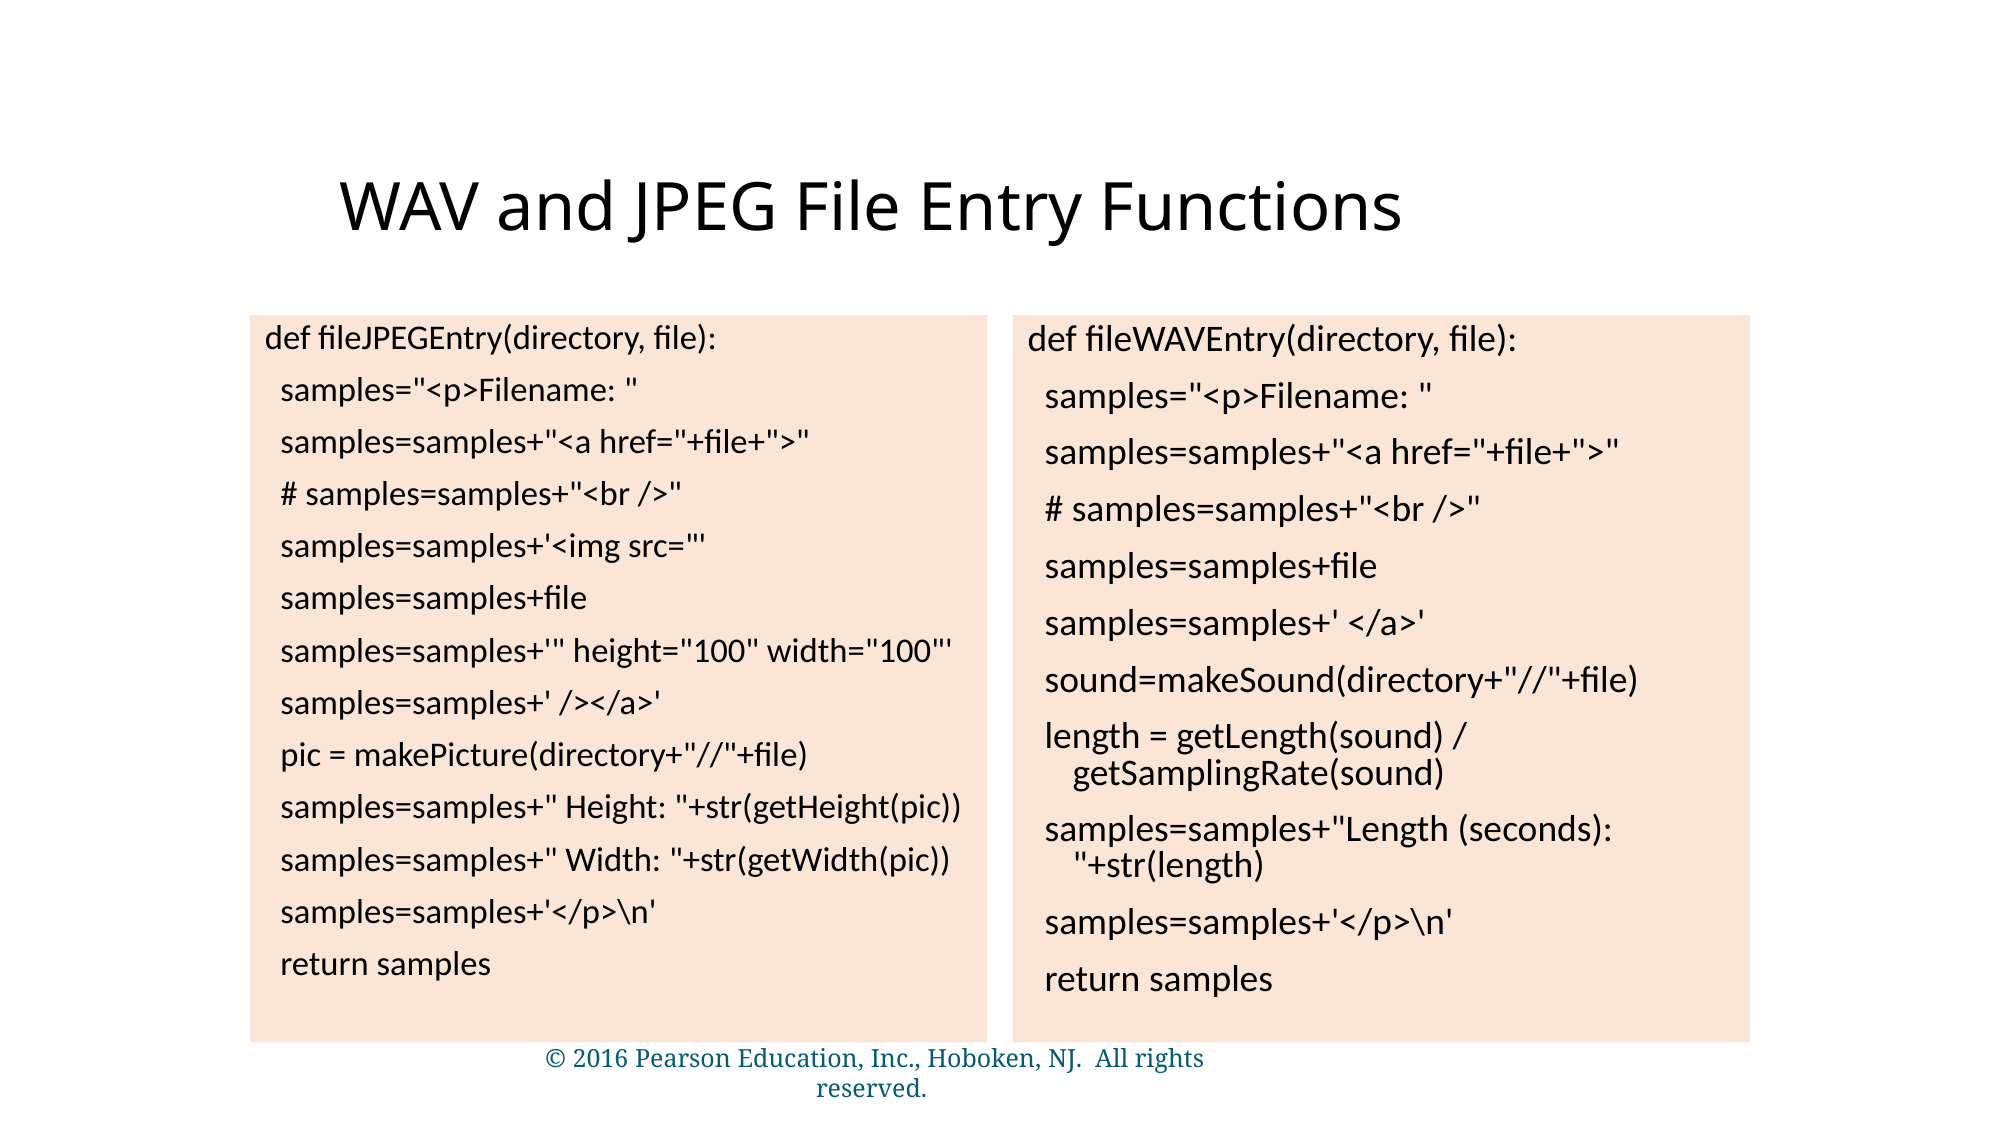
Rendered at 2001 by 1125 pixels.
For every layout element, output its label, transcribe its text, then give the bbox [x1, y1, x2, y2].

list def fileWAVEntry(directory, file): samples="<p>Filename: " samples=samples+"<a href="+file+">" # samples=samples+"<br />" samples=samples+file samples=samples+' </a>' sound=makeSound(directory+"//"+file) length = getLength(sound) / getSamplingRate(sound) samples=samples+"Length (seconds): "+str(length) samples=samples+'</p>\n' return samples [1012, 315, 1750, 1043]
title WAV and JPEG File Entry Functions [324, 115, 1675, 304]
list def fileJPEGEntry(directory, file): samples="<p>Filename: " samples=samples+"<a href="+file+">" # samples=samples+"<br />" samples=samples+'<img src="' samples=samples+file samples=samples+'" height="100" width="100"' samples=samples+' /></a>' pic = makePicture(directory+"//"+file) samples=samples+" Height: "+str(getHeight(pic)) samples=samples+" Width: "+str(getWidth(pic)) samples=samples+'</p>\n' return samples [249, 315, 988, 1043]
footer © 2016 Pearson Education, Inc., Hoboken, NJ. All rights reserved. [512, 1042, 1238, 1103]
